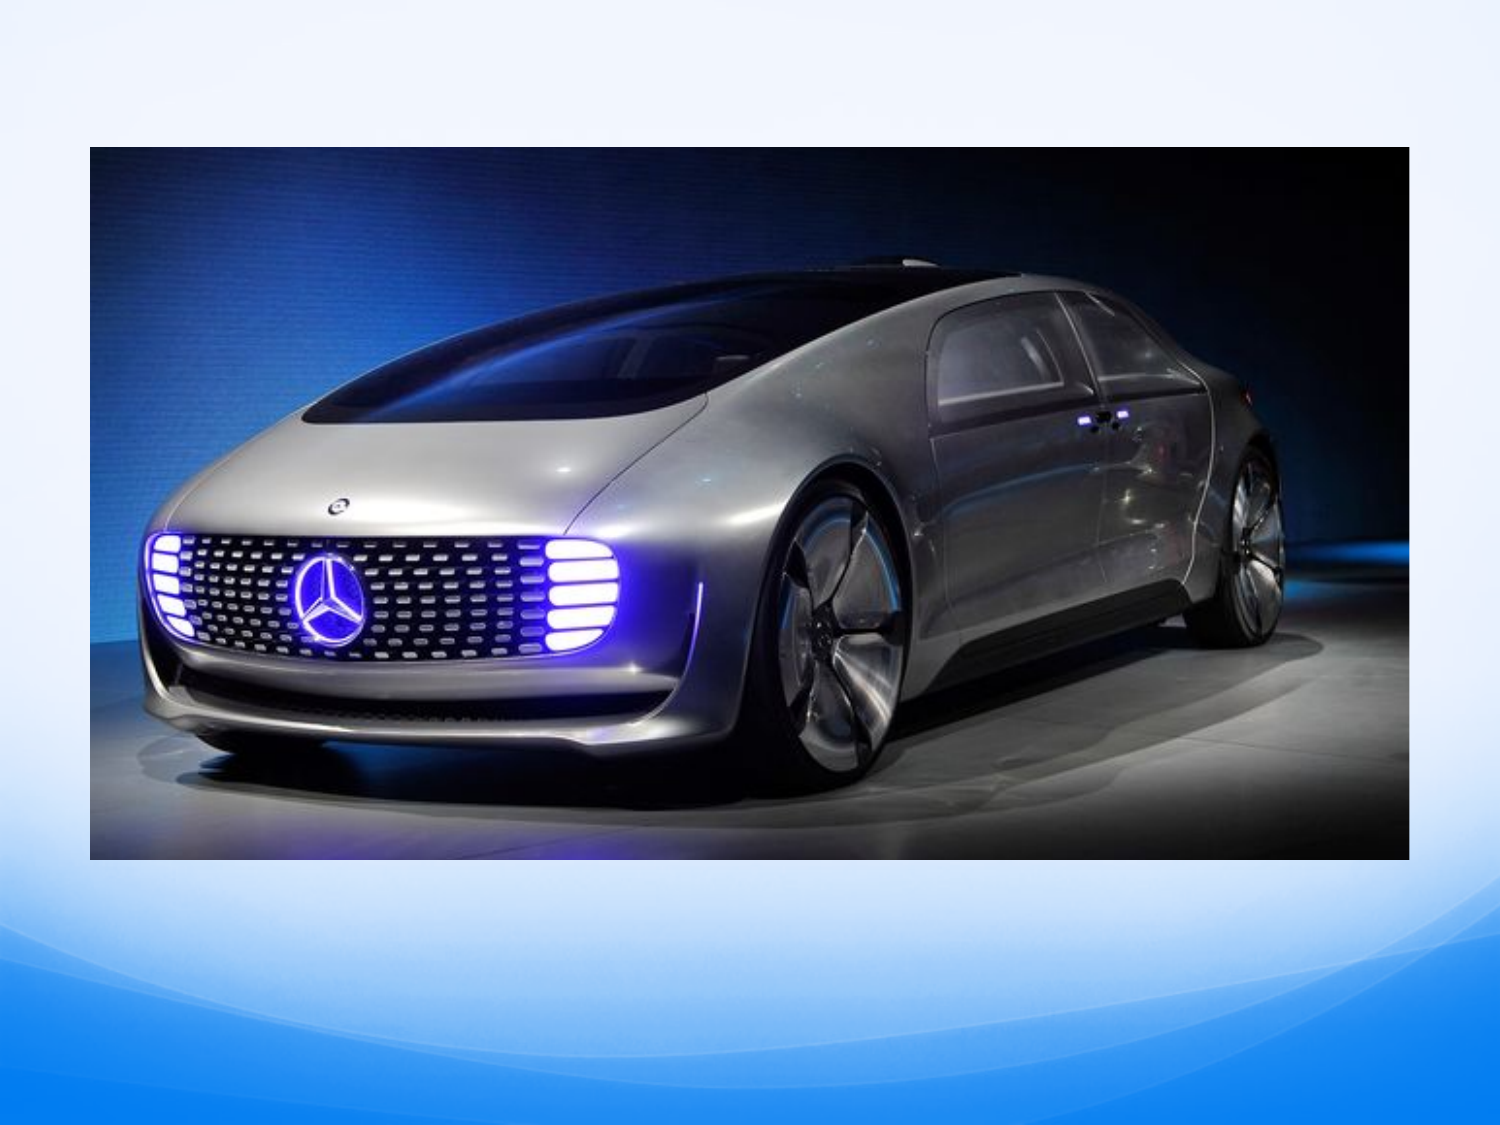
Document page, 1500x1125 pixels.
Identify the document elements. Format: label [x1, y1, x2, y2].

list [89, 146, 1410, 861]
